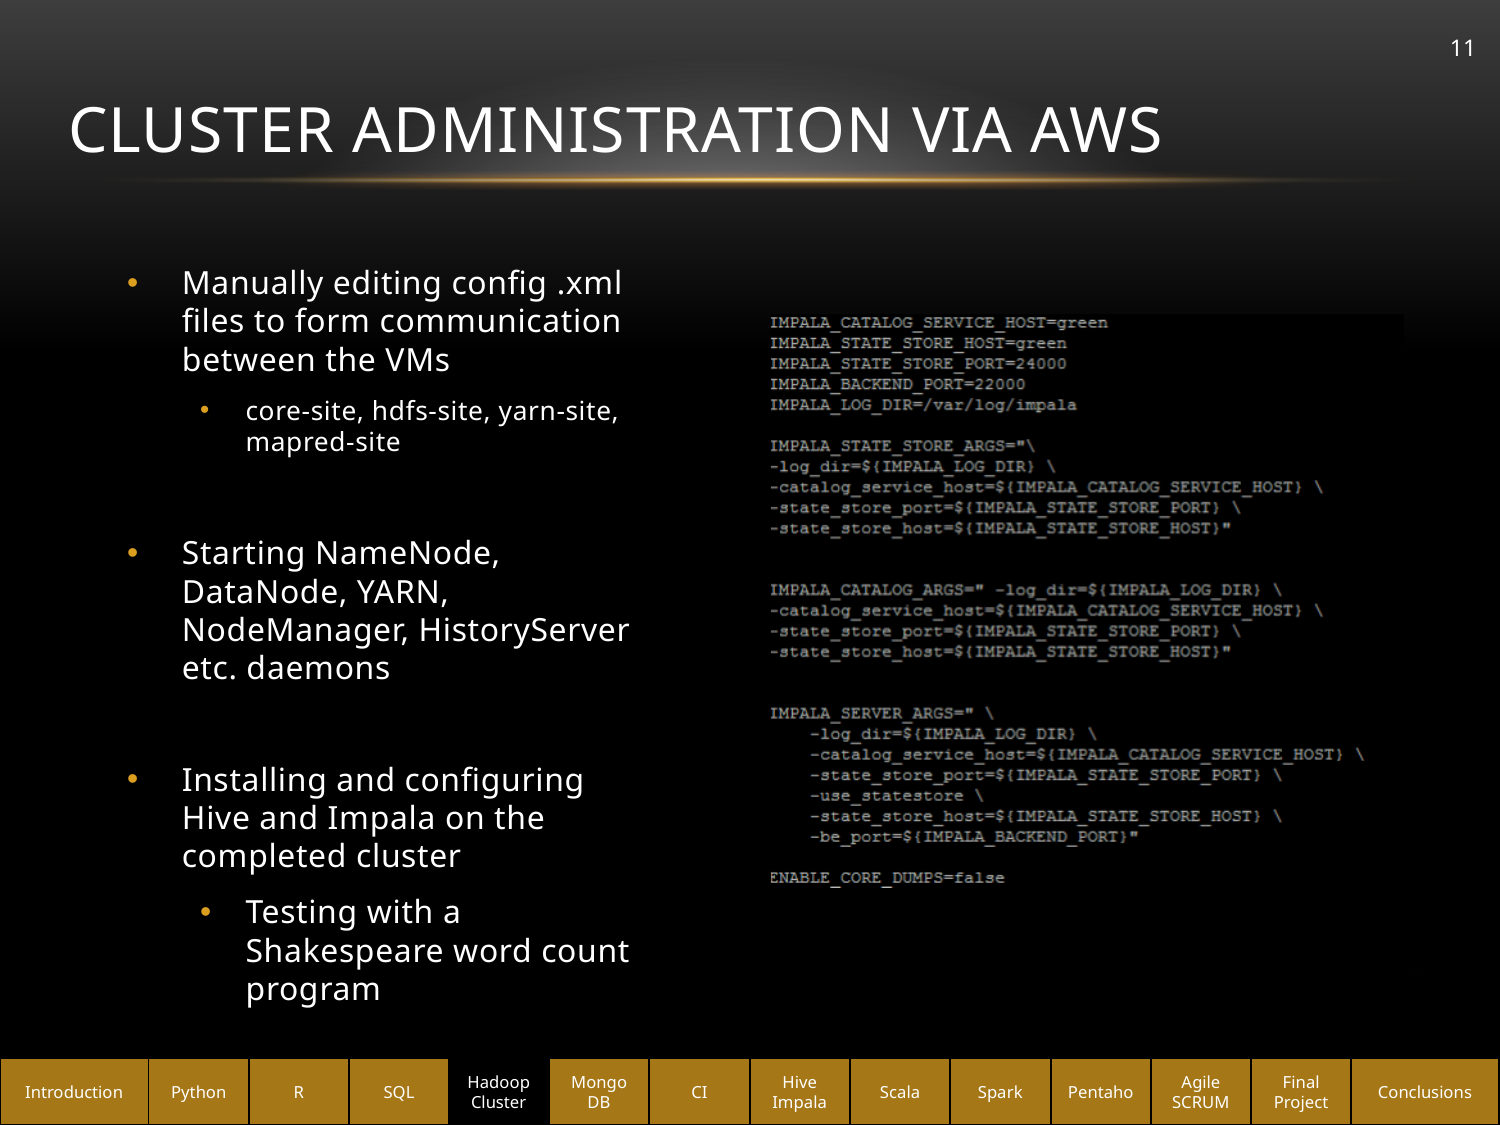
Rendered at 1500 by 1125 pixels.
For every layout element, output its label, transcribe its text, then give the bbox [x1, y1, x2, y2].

title Cluster Administration via AWS [53, 19, 1400, 173]
list Manually editing config .xml files to form communication between the VMs core-site, hdfs-site, yarn-site, mapred-site Starting NameNode, DataNode, YARN, NodeManager, HistoryServer etc. daemons Installing and configuring Hive and Impala on the completed cluster Testing with a Shakespeare word count program [112, 255, 668, 1024]
picture [0, 0, 1500, 1058]
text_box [0, 1058, 1500, 1125]
slide_number 11 [1410, 19, 1492, 79]
